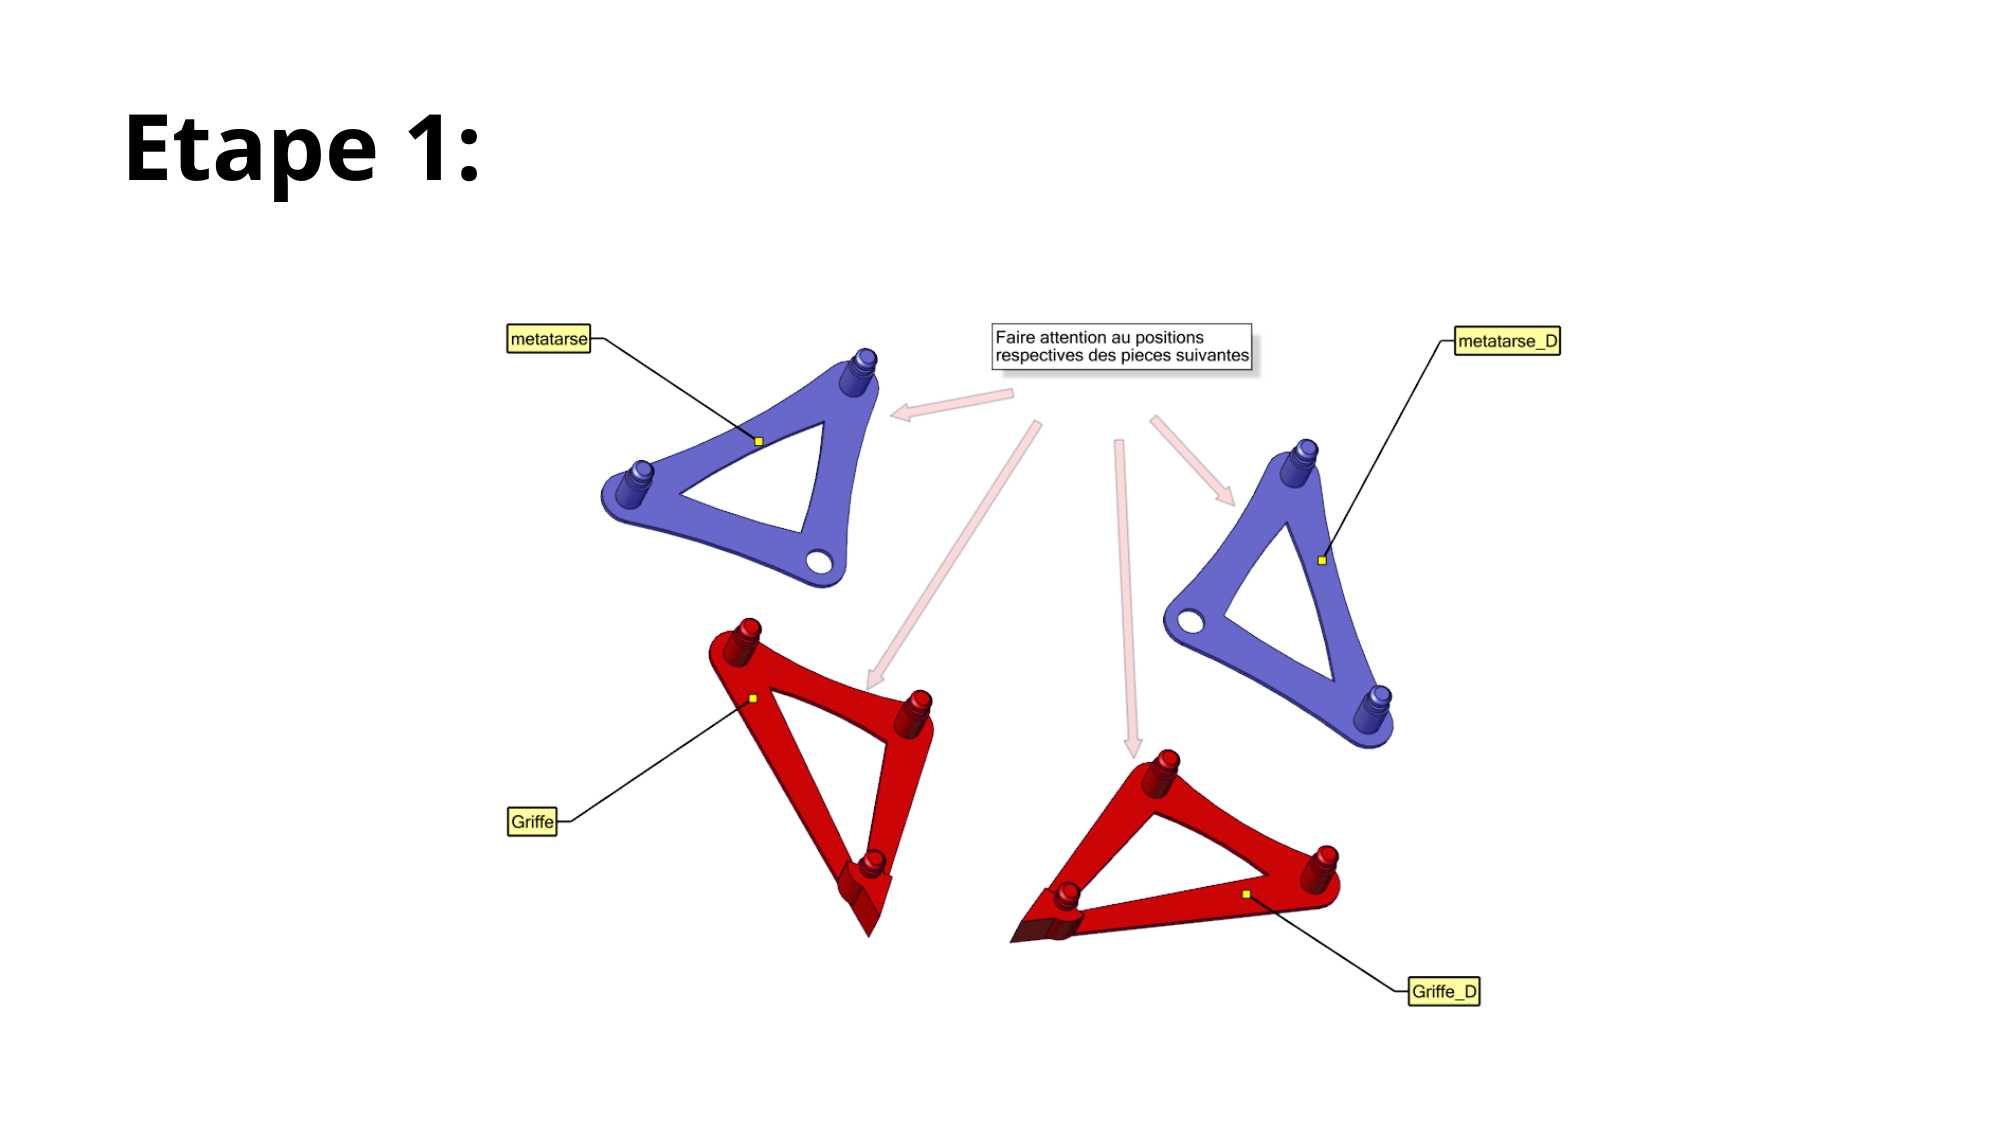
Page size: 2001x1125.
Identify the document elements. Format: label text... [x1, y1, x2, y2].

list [332, 140, 1687, 1099]
title Etape 1: [106, 42, 1832, 260]
